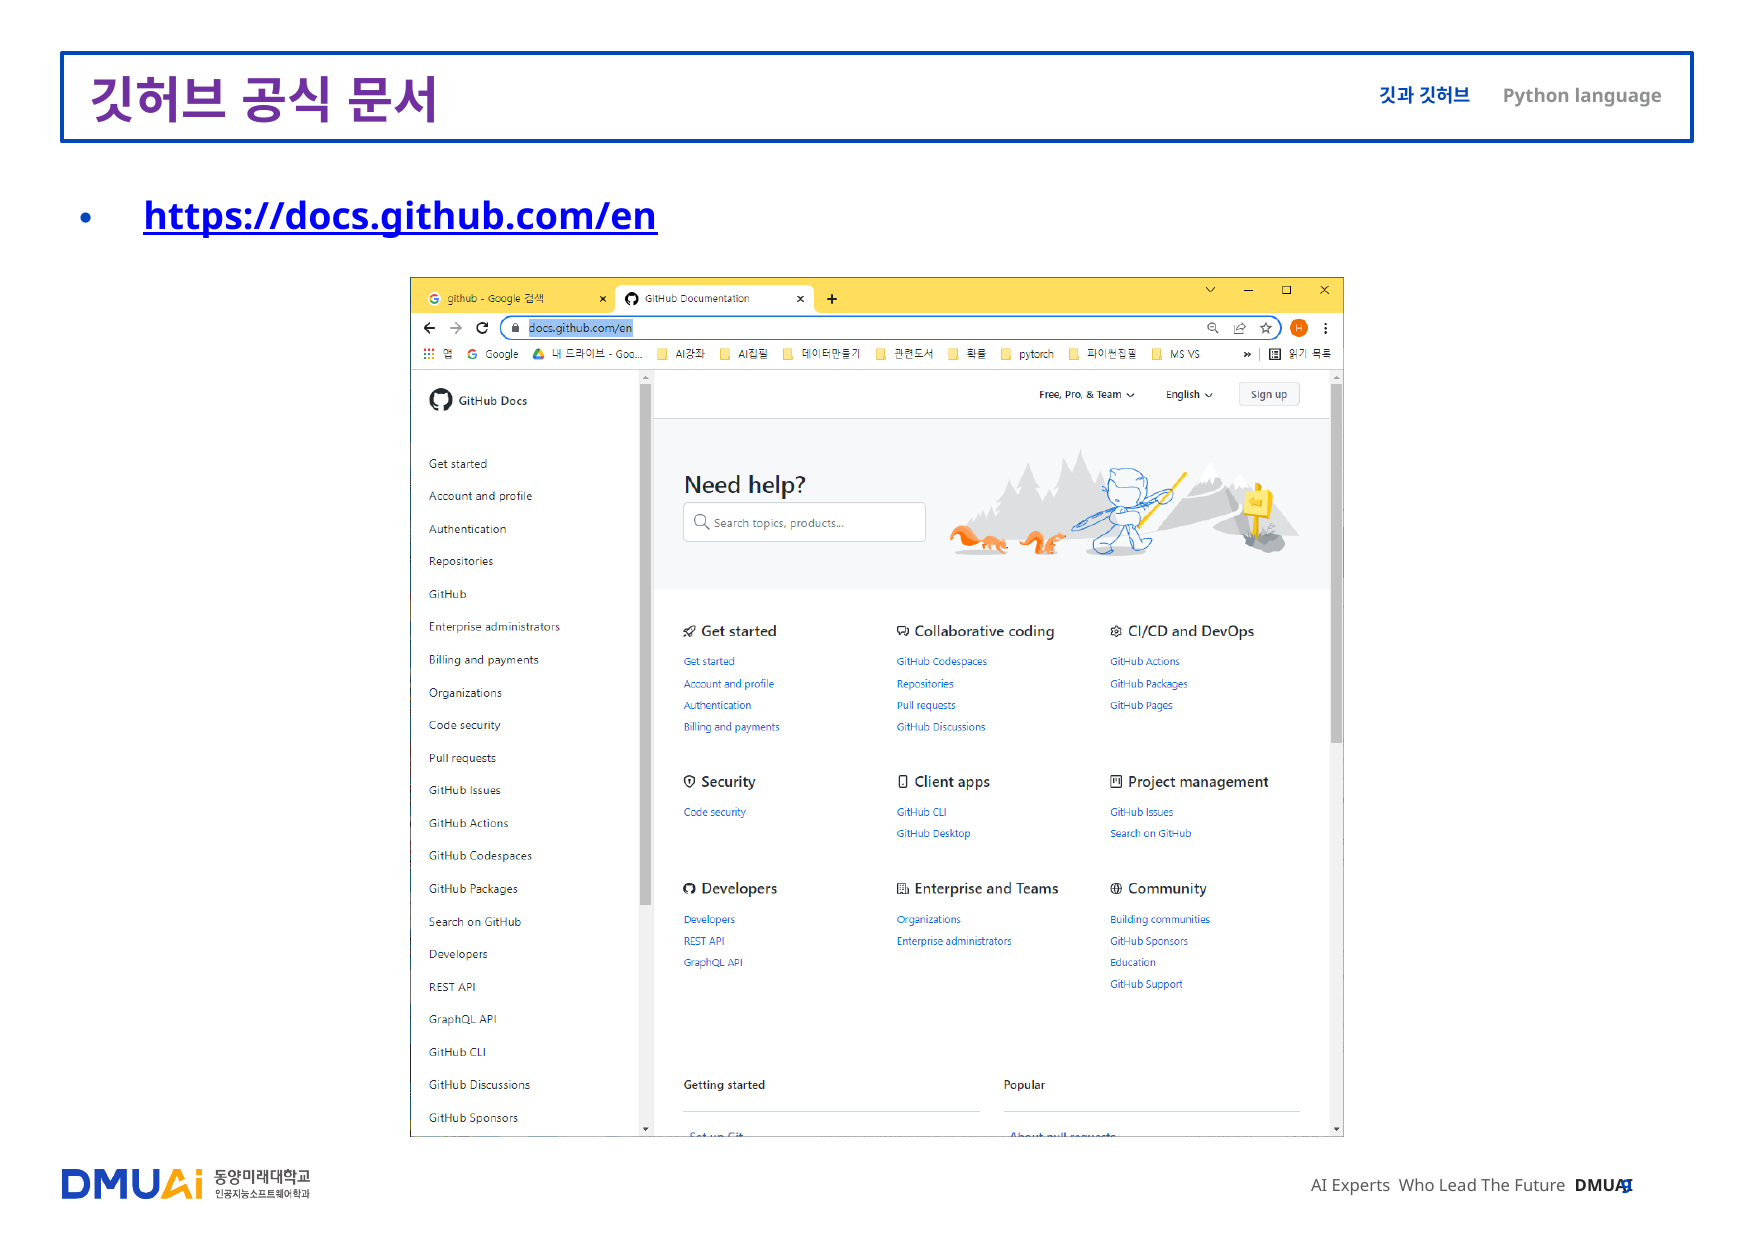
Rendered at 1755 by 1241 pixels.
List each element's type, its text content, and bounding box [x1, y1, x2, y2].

picture [409, 276, 1345, 1137]
picture [62, 1169, 310, 1199]
title 깃허브 공식 문서 [72, 69, 1586, 128]
list https://docs.github.com/en [62, 183, 1681, 1140]
